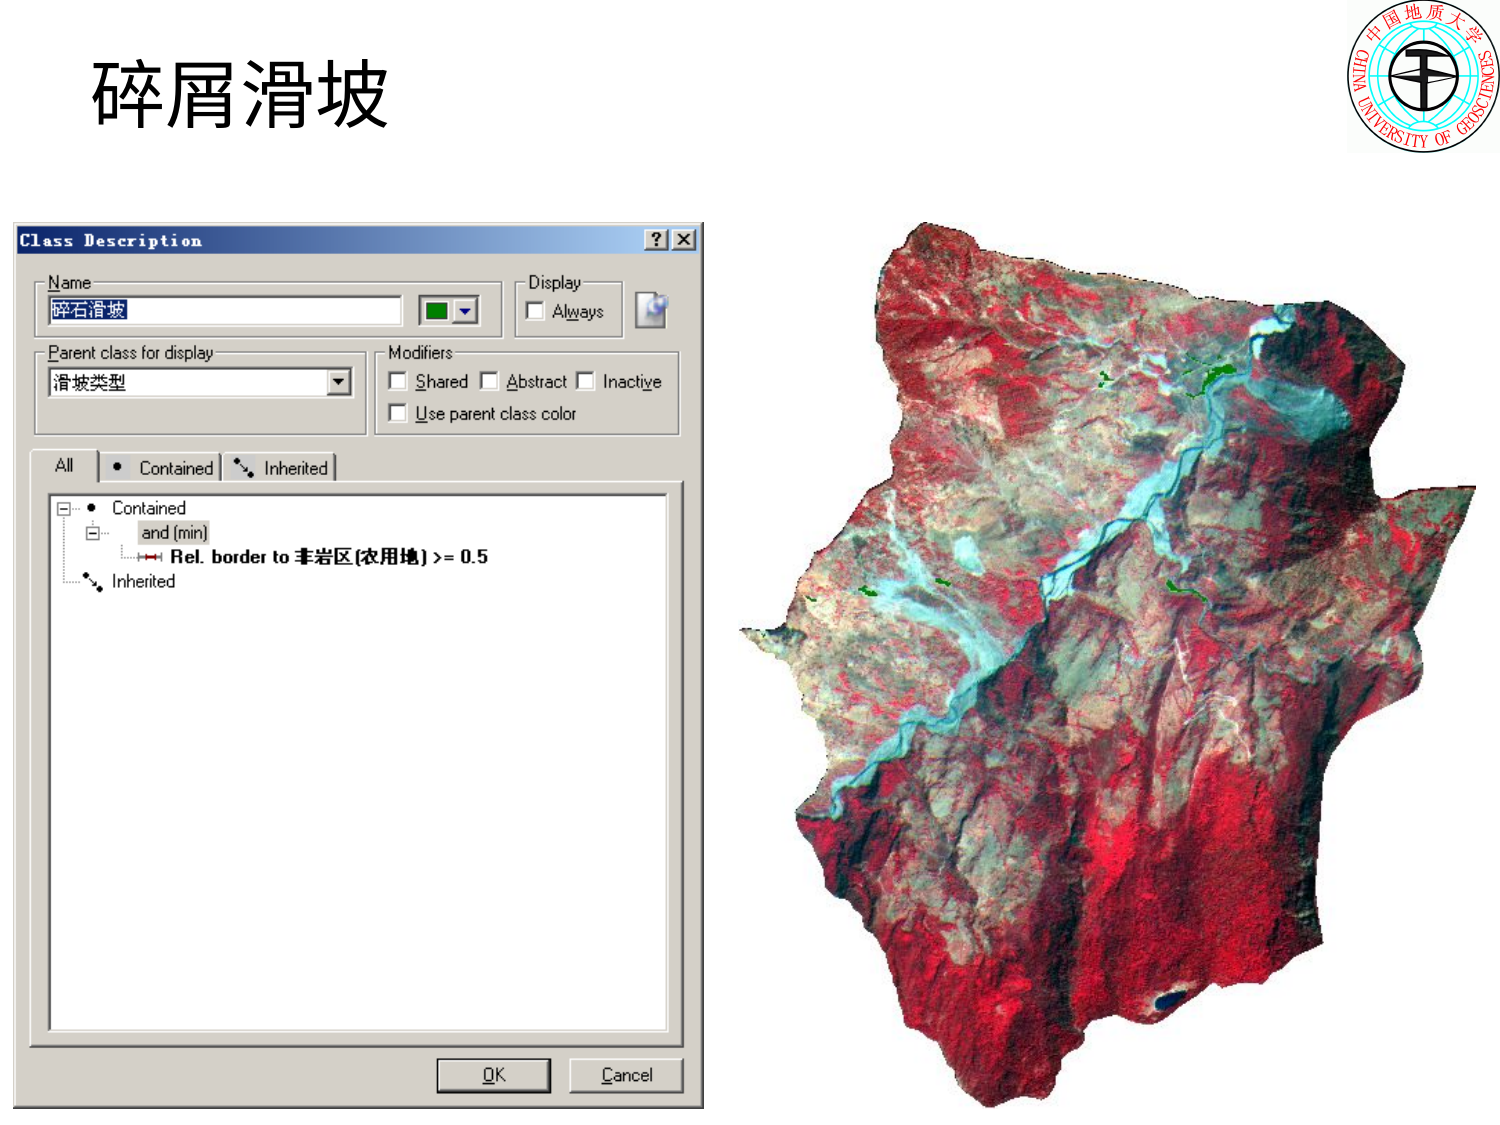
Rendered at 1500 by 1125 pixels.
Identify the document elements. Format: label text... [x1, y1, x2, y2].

picture [13, 222, 704, 1109]
picture [738, 222, 1476, 1109]
picture [1347, 0, 1500, 153]
title 碎屑滑坡 [74, 44, 1426, 141]
